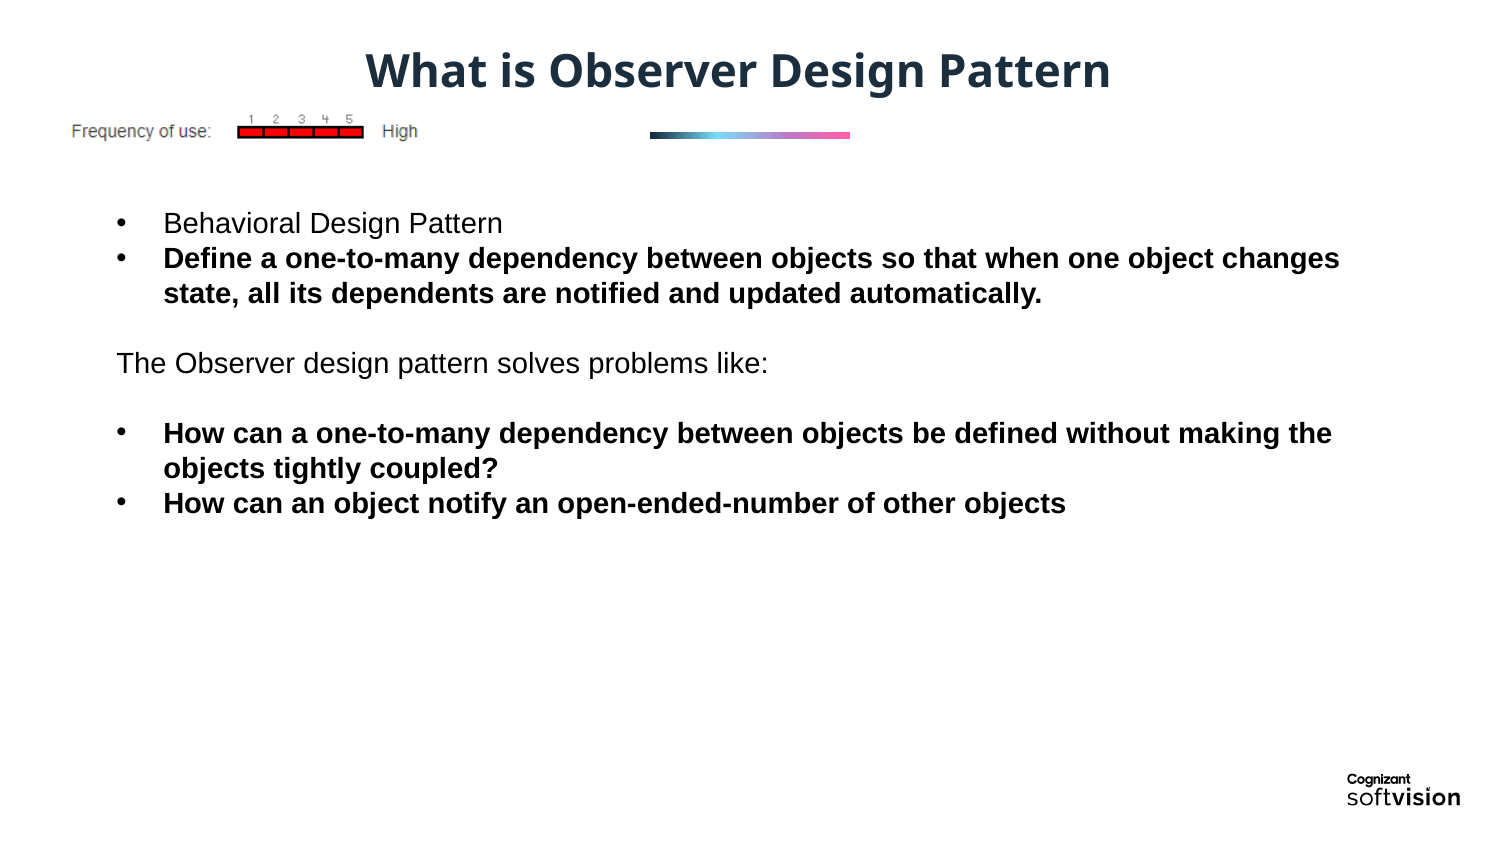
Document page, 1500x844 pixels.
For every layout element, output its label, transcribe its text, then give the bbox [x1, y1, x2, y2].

picture [650, 132, 850, 139]
text_box What is Observer Design Pattern [40, 11, 1438, 128]
text_box Behavioral Design Pattern Define a one-to-many dependency between objects so that when one object changes state, all its dependents are notified and updated automatically. The Observer design pattern solves problems like: How can a one-to-many dependency between objects be defined without making the objects tightly coupled? How can an object notify an open-ended-number of other objects [101, 189, 1399, 711]
picture [61, 86, 434, 179]
picture [1346, 772, 1462, 807]
